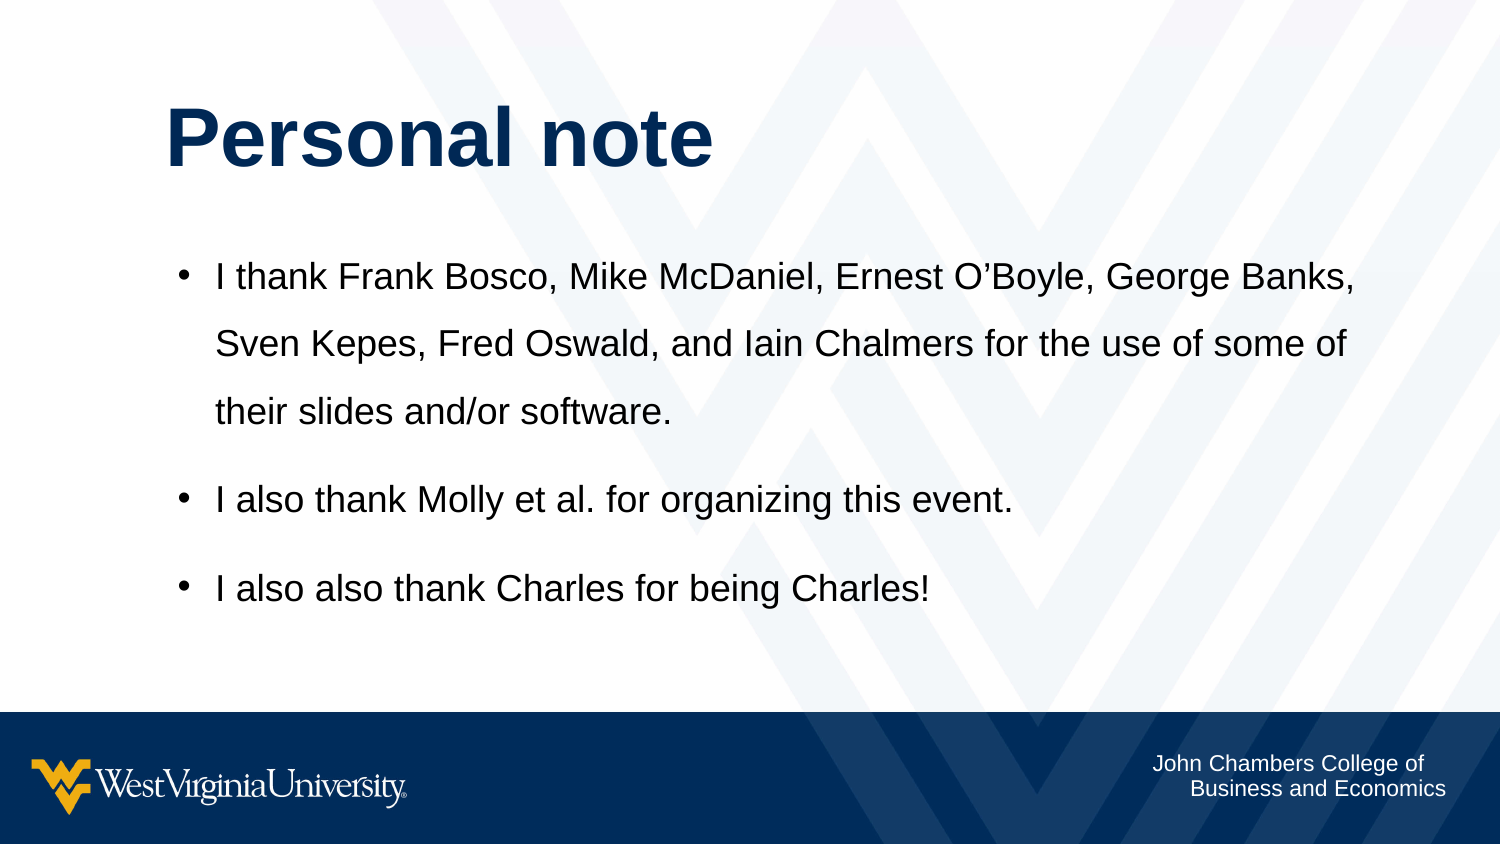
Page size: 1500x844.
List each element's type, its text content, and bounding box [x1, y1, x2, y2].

list I thank Frank Bosco, Mike McDaniel, Ernest O’Boyle, George Banks, Sven Kepes, Fred Oswald, and Iain Chalmers for the use of some of their slides and/or software. I also thank Molly et al. for organizing this event. I also also thank Charles for being Charles! [162, 221, 1438, 697]
title Personal note [150, 68, 1500, 210]
picture [0, 0, 1500, 844]
text_box John Chambers College of Business and Economics [1137, 709, 1500, 844]
